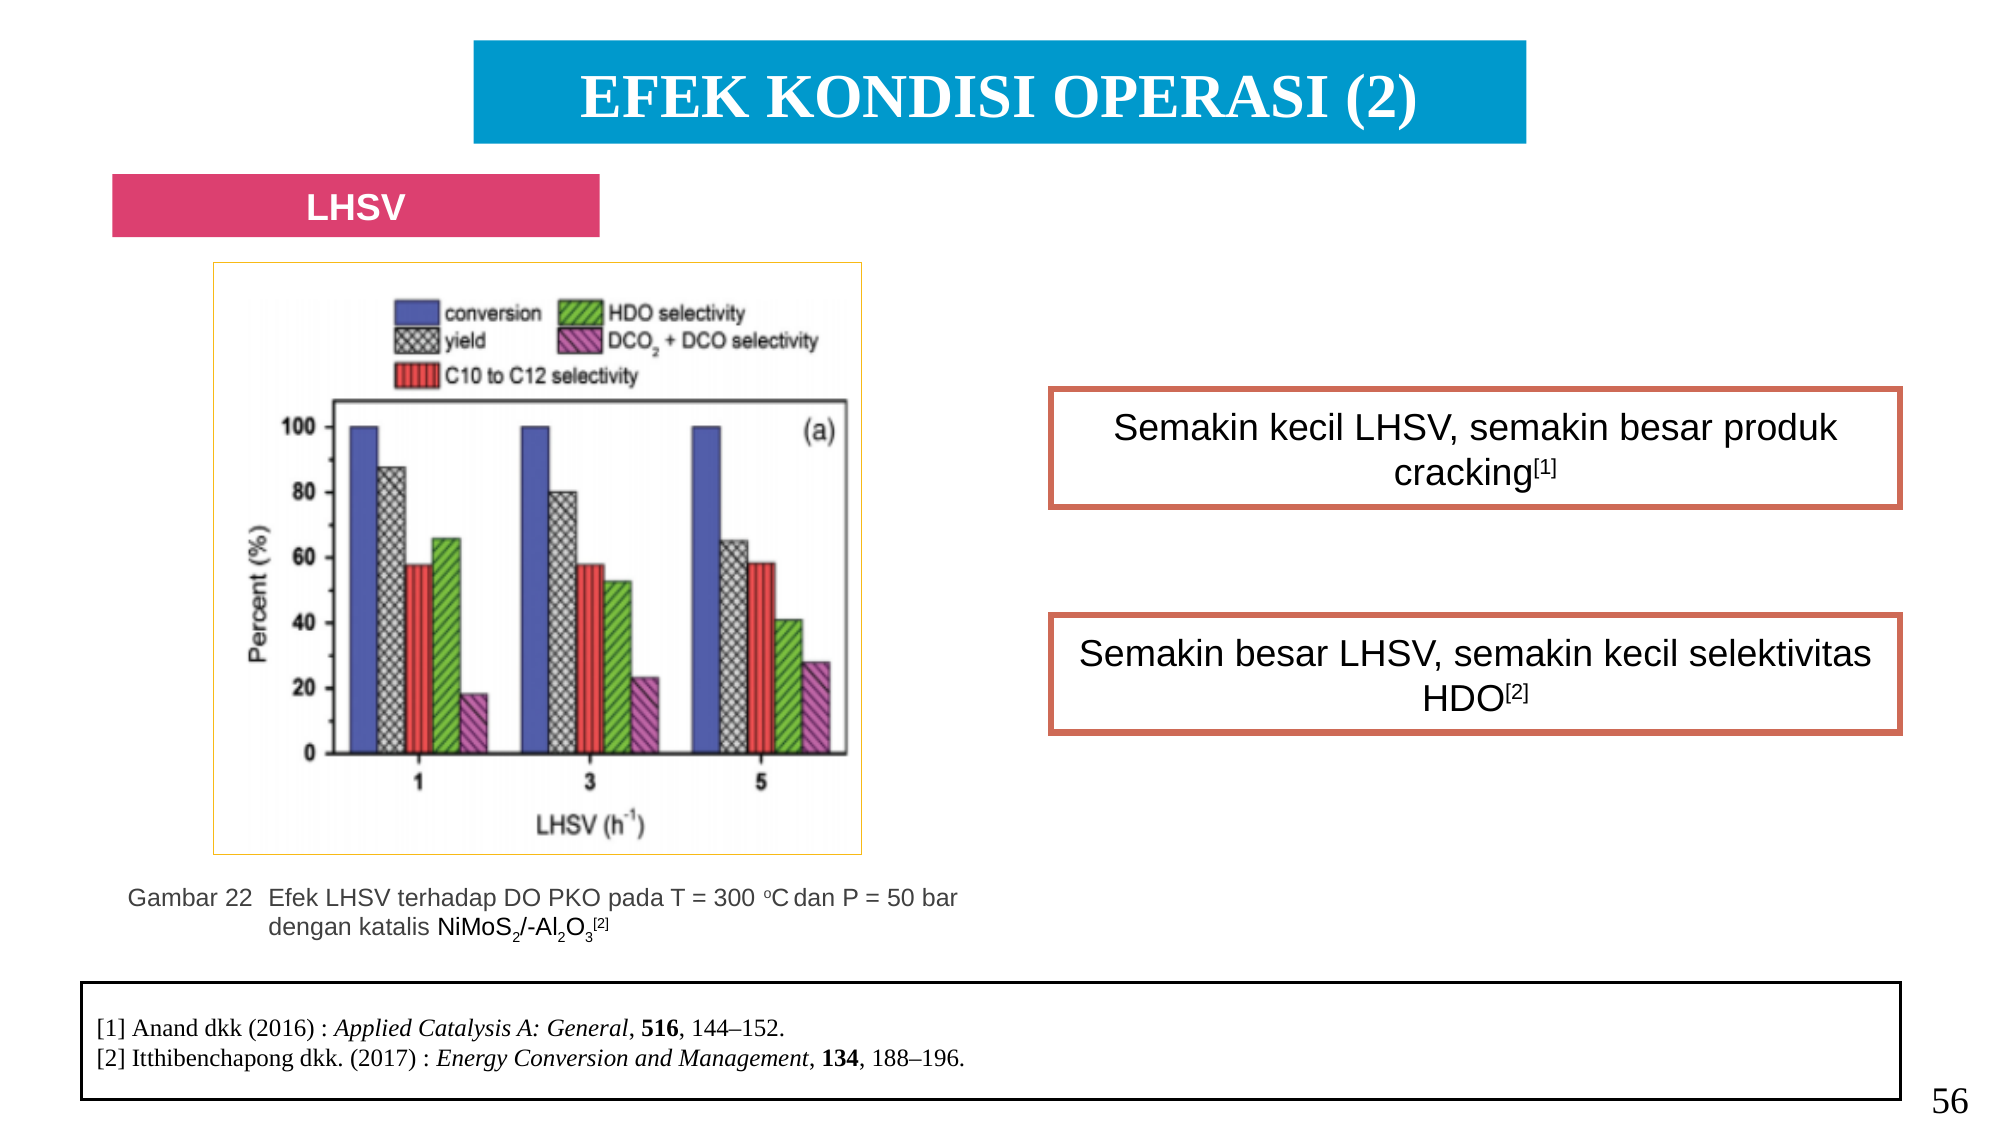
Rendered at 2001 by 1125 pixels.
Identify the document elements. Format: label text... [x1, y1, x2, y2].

text_box Semakin besar LHSV, semakin kecil selektivitas HDO[2] [1050, 614, 1901, 734]
text_box EFEK KONDISI OPERASI (2) [473, 39, 1527, 145]
text_box LHSV [111, 173, 601, 238]
text_box Semakin kecil LHSV, semakin besar produk cracking[1] [1050, 388, 1901, 508]
text_box 56 [1899, 1070, 2000, 1125]
text_box [1] Anand dkk (2016) : Applied Catalysis A: General, 516, 144–152. [2] Itthibenchapong dkk. (2017) : Energy Conversion and Management, 134, 188–196. [81, 981, 1901, 1101]
picture [213, 262, 862, 855]
